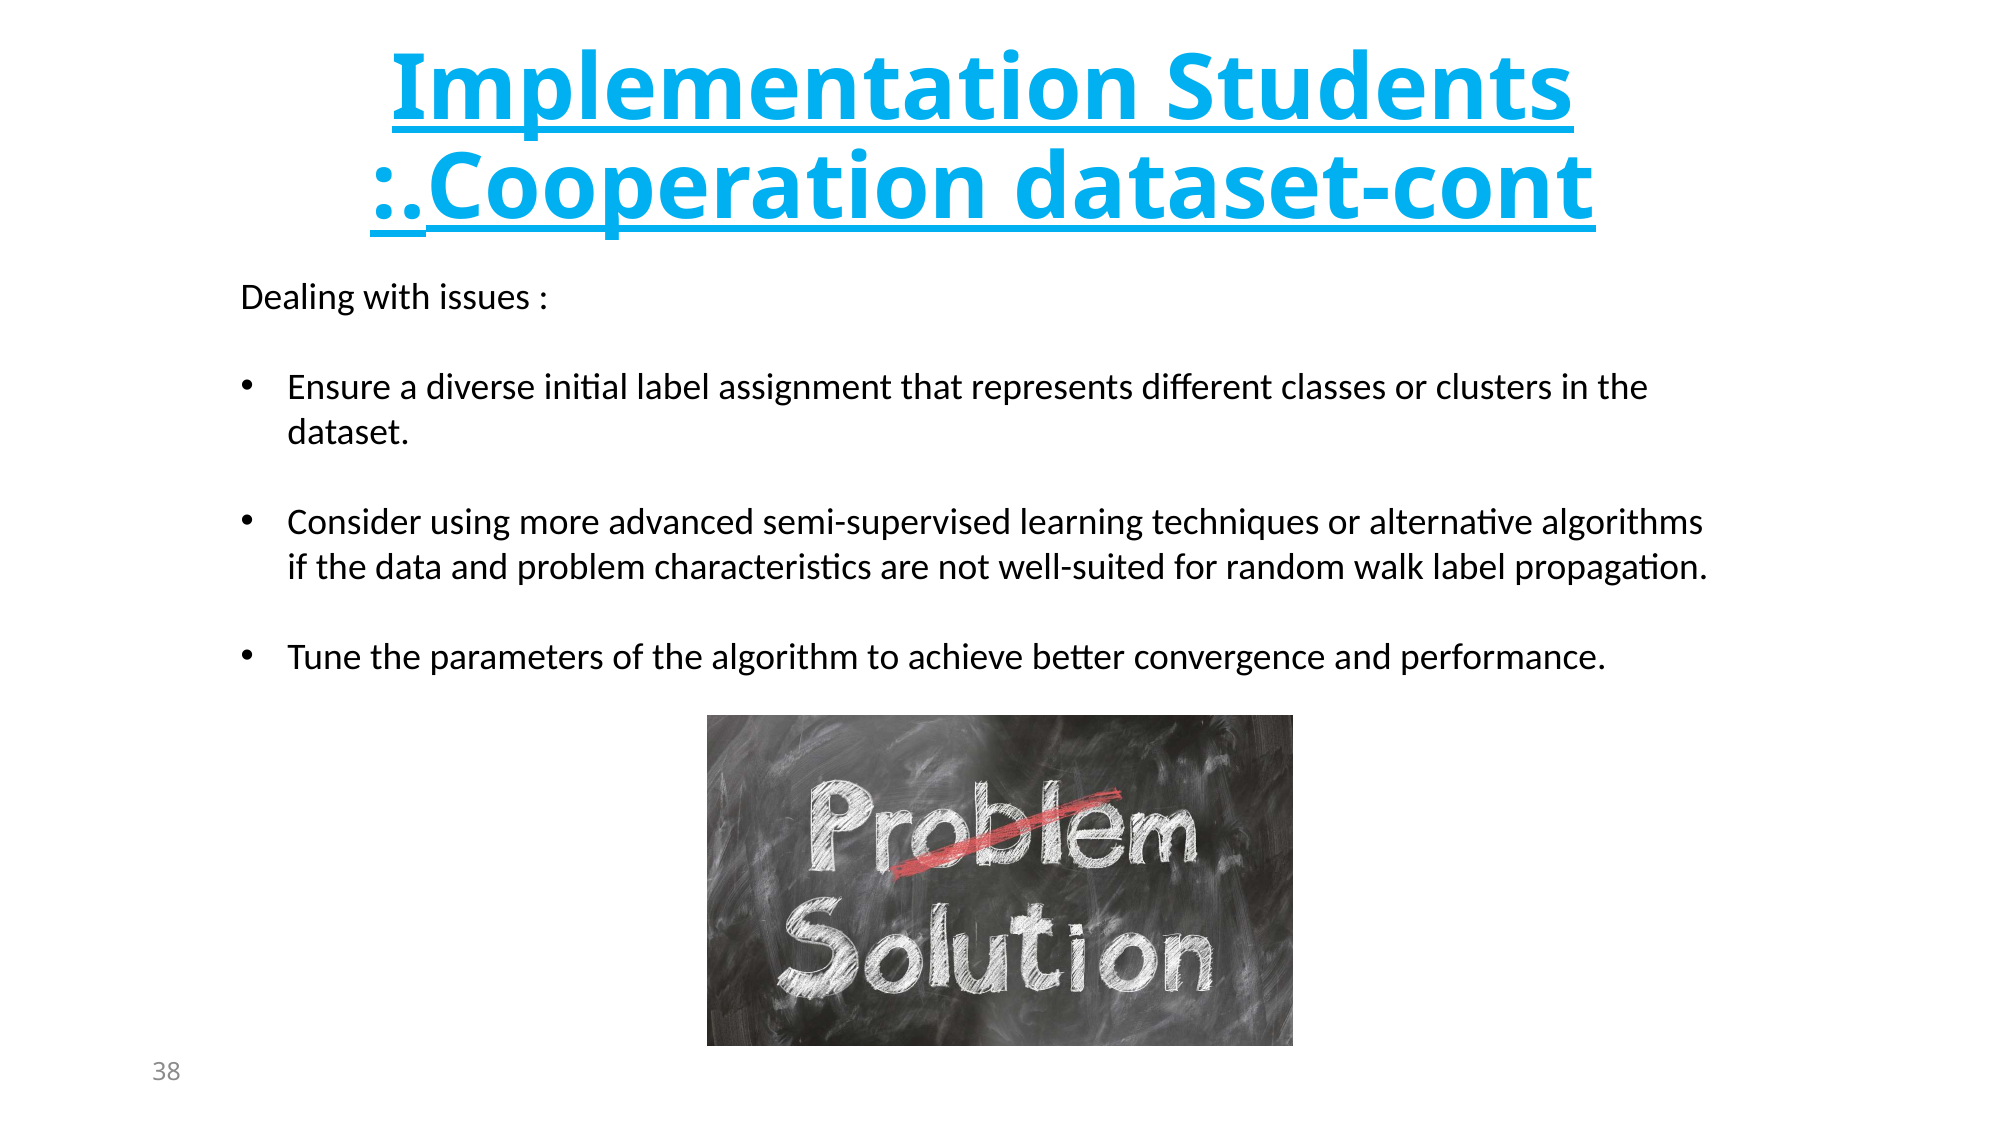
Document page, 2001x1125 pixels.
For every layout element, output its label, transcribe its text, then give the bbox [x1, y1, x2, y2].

title Implementation Students Cooperation dataset-cont.: [120, 22, 1846, 366]
picture [707, 715, 1293, 1046]
text_box Dealing with issues : Ensure a diverse initial label assignment that represents different classes or clusters in the dataset. Consider using more advanced semi-supervised learning techniques or alternative algorithms if the data and problem characteristics are not well-suited for random walk label propagation. Tune the parameters of the algorithm to achieve better convergence and performance. [225, 264, 1741, 685]
slide_number 38 [137, 1042, 588, 1103]
